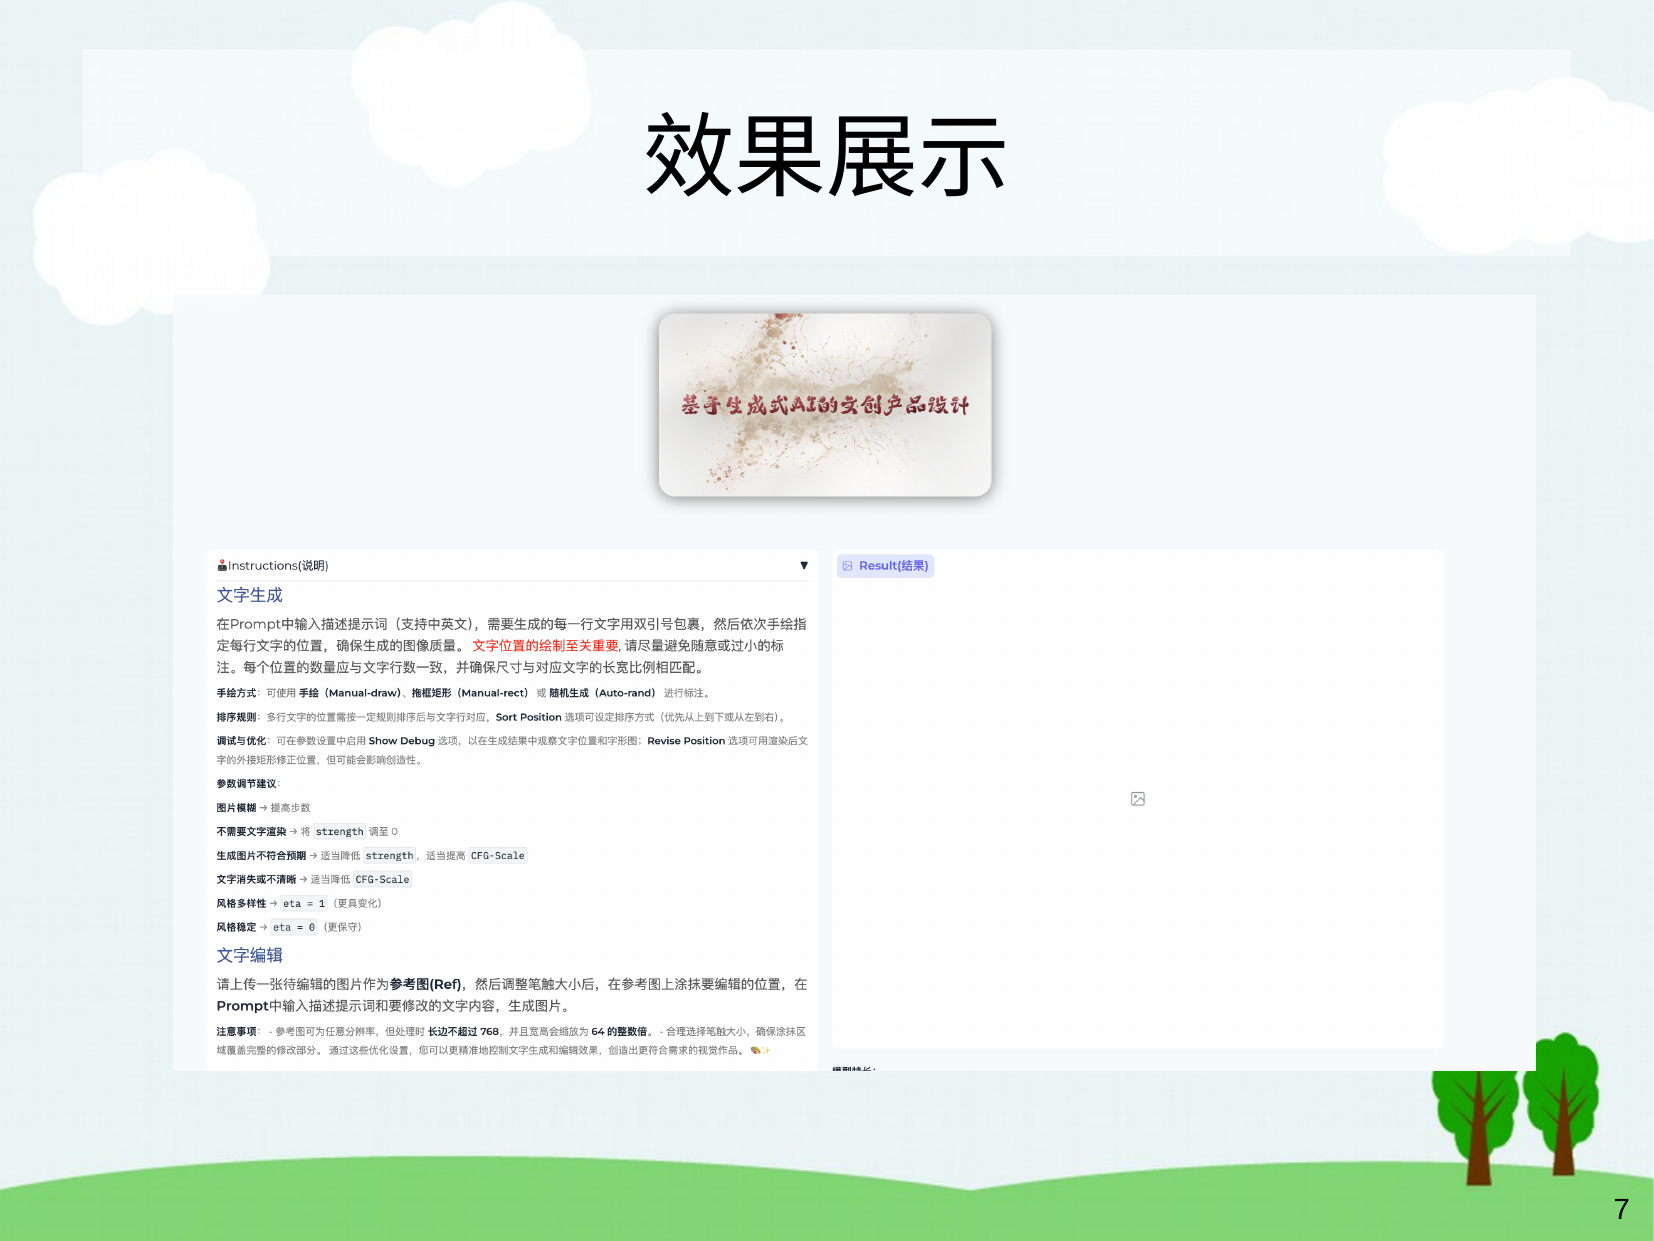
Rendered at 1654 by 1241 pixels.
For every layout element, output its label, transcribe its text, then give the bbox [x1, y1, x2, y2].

picture [0, 0, 1654, 1241]
title 效果展示 [82, 49, 1571, 257]
slide_number 7 [1244, 1190, 1630, 1241]
